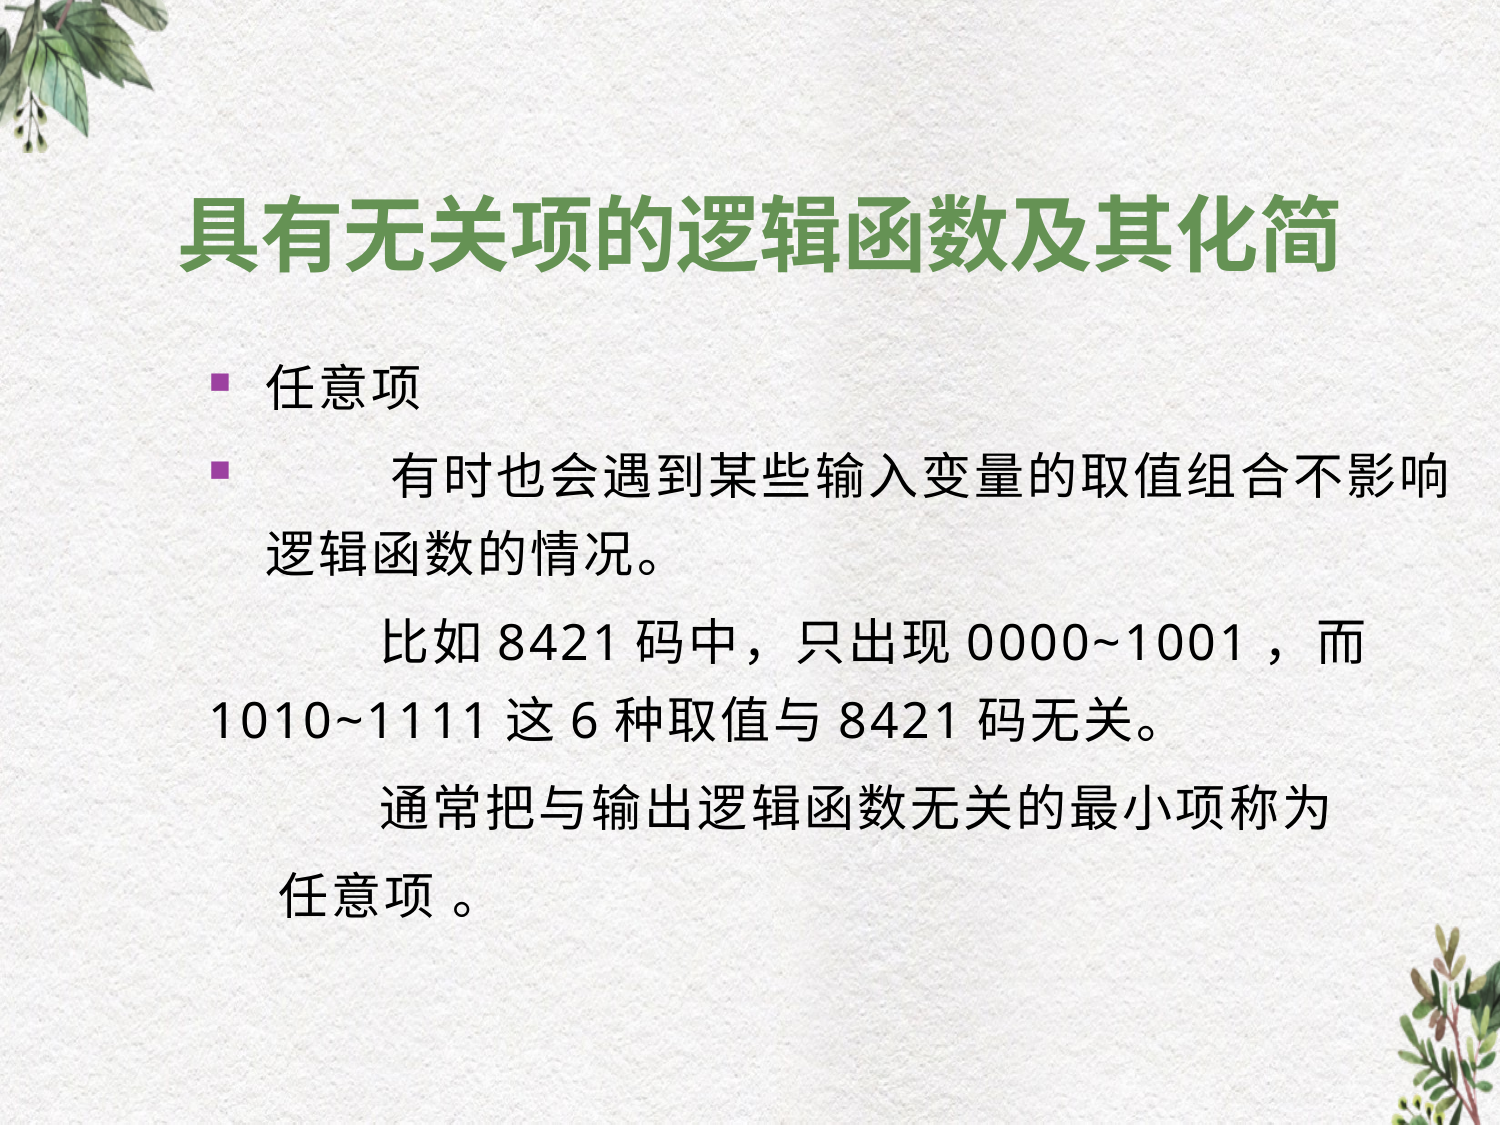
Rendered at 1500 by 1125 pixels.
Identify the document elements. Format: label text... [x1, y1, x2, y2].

text_box 具有无关项的逻辑函数及其化简 [162, 50, 1441, 290]
list 任意项 有时也会遇到某些输入变量的取值组合不影响逻辑函数的情况。 比如8421码中，只出现0000~1001，而1010~1111这6种取值与8421码无关。 通常把与输出逻辑函数无关的最小项称为 任意项 。 [193, 331, 1469, 1006]
picture [0, 0, 1500, 1125]
